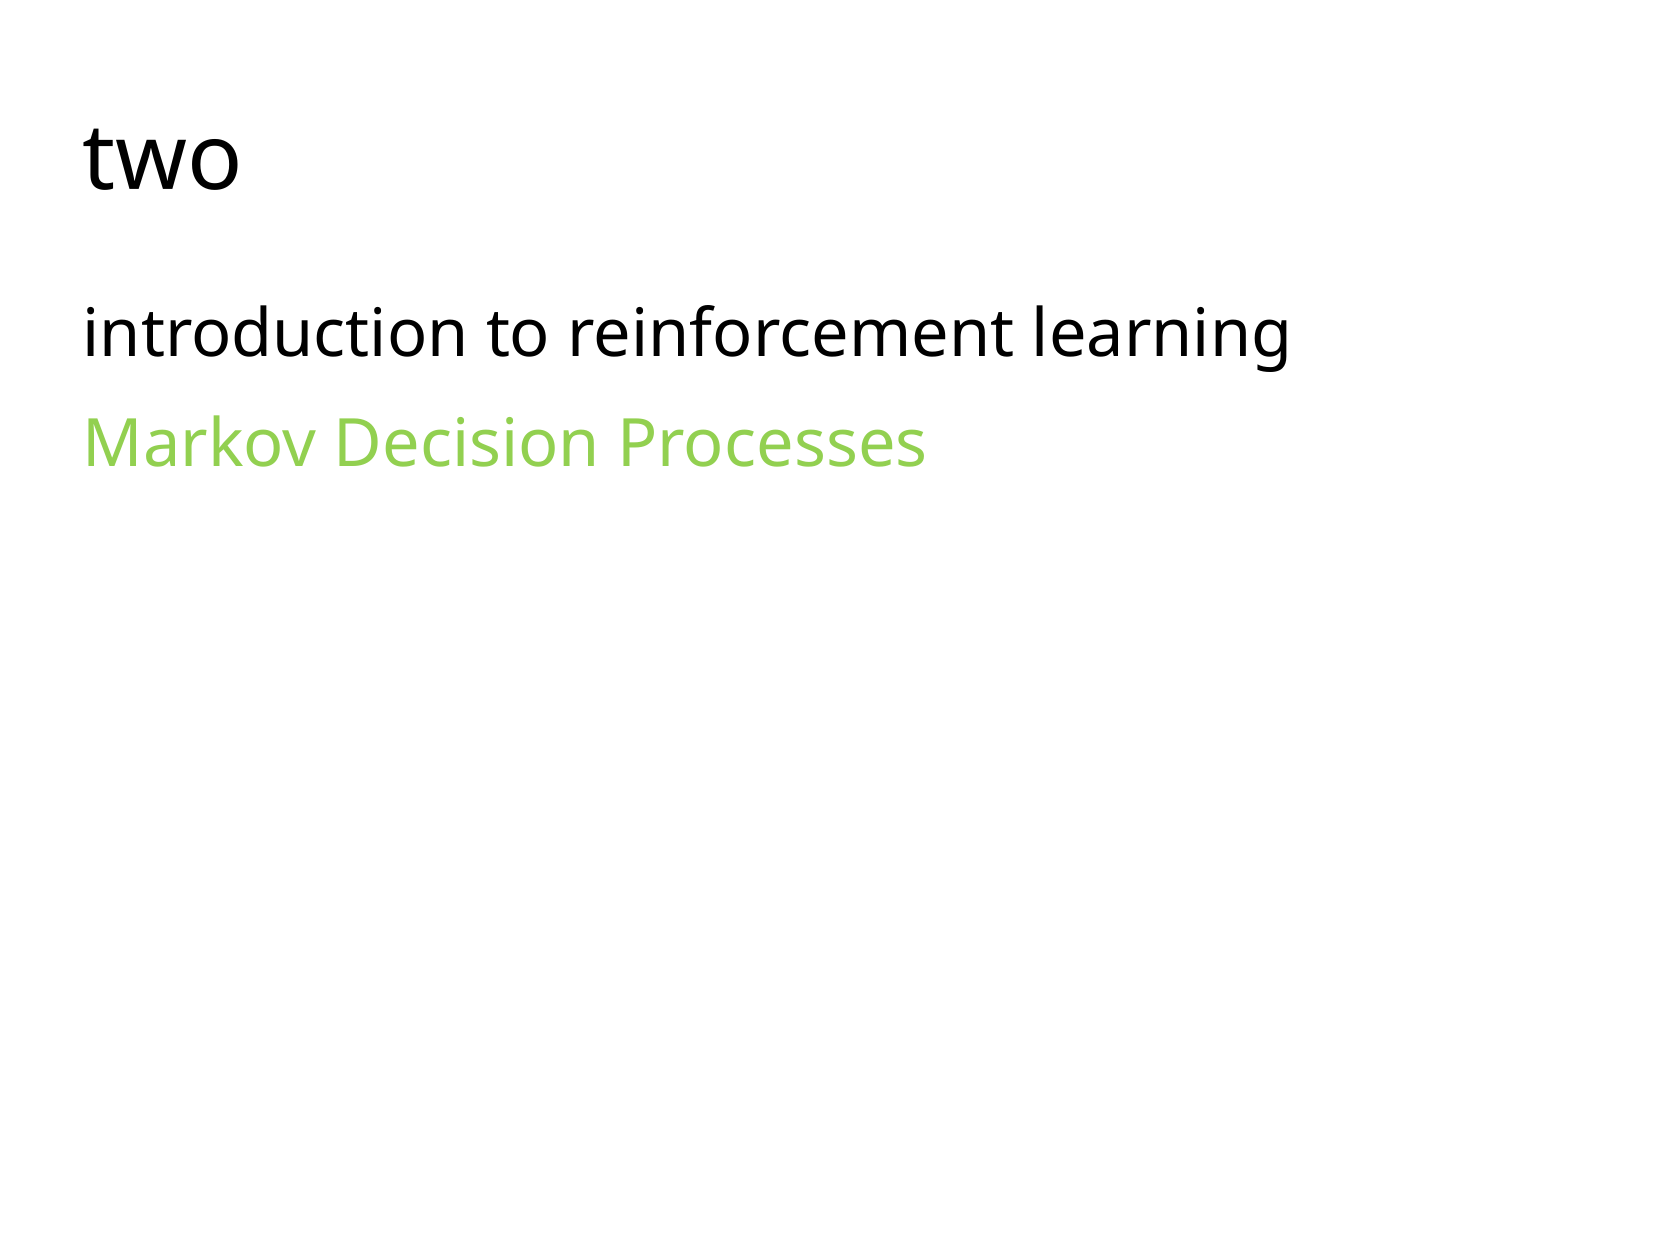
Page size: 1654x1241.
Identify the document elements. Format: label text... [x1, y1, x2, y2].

title two [82, 49, 1571, 257]
list introduction to reinforcement learning Markov Decision Processes [82, 290, 1571, 1010]
